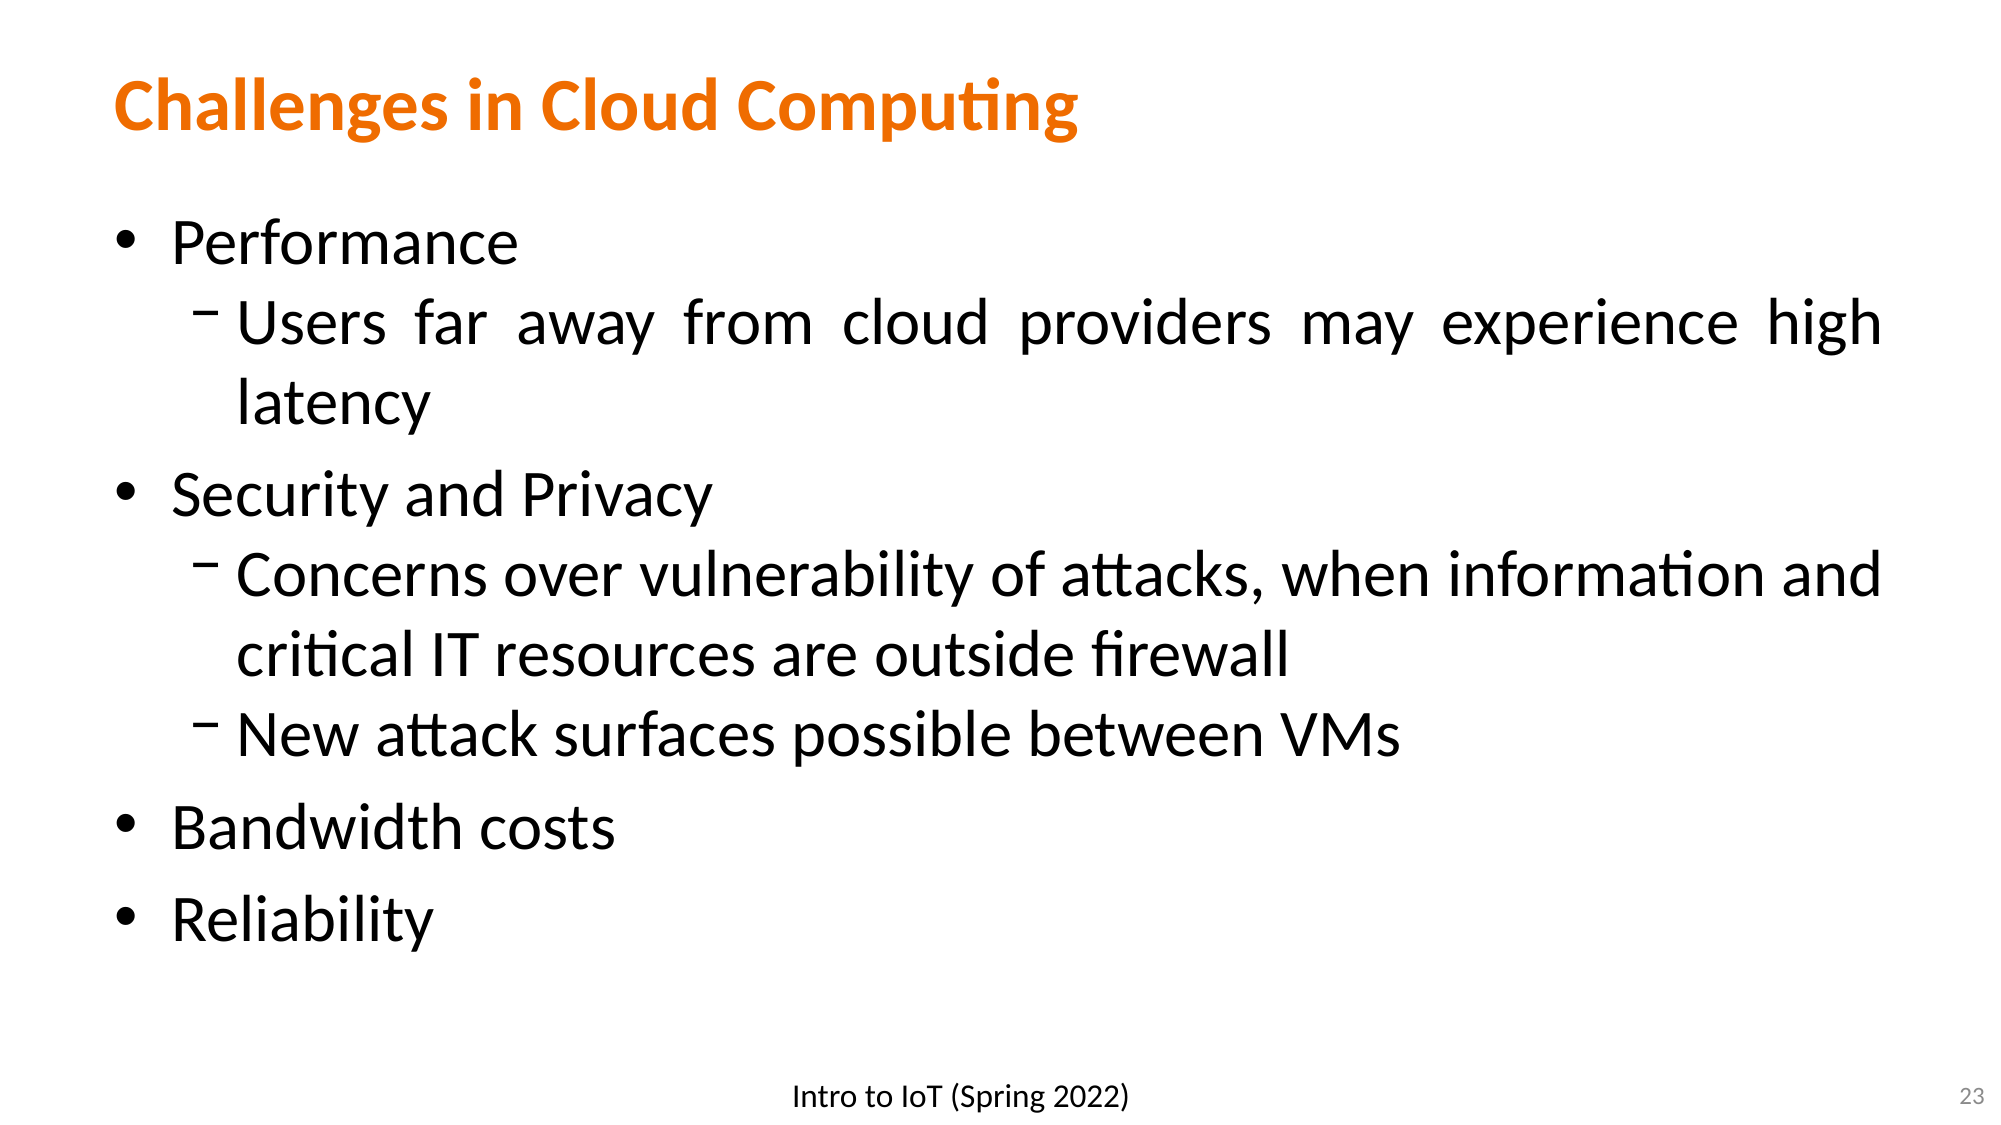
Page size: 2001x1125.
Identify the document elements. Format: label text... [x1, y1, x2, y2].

title Challenges in Cloud Computing [99, 31, 1666, 171]
text_box Intro to IoT (Spring 2022) [648, 1066, 1275, 1122]
list Performance Users far away from cloud providers may experience high latency Security and Privacy Concerns over vulnerability of attacks, when information and critical IT resources are outside firewall New attack surfaces possible between VMs Bandwidth costs Reliability [99, 190, 1900, 1068]
slide_number 23 [1899, 1065, 2000, 1125]
